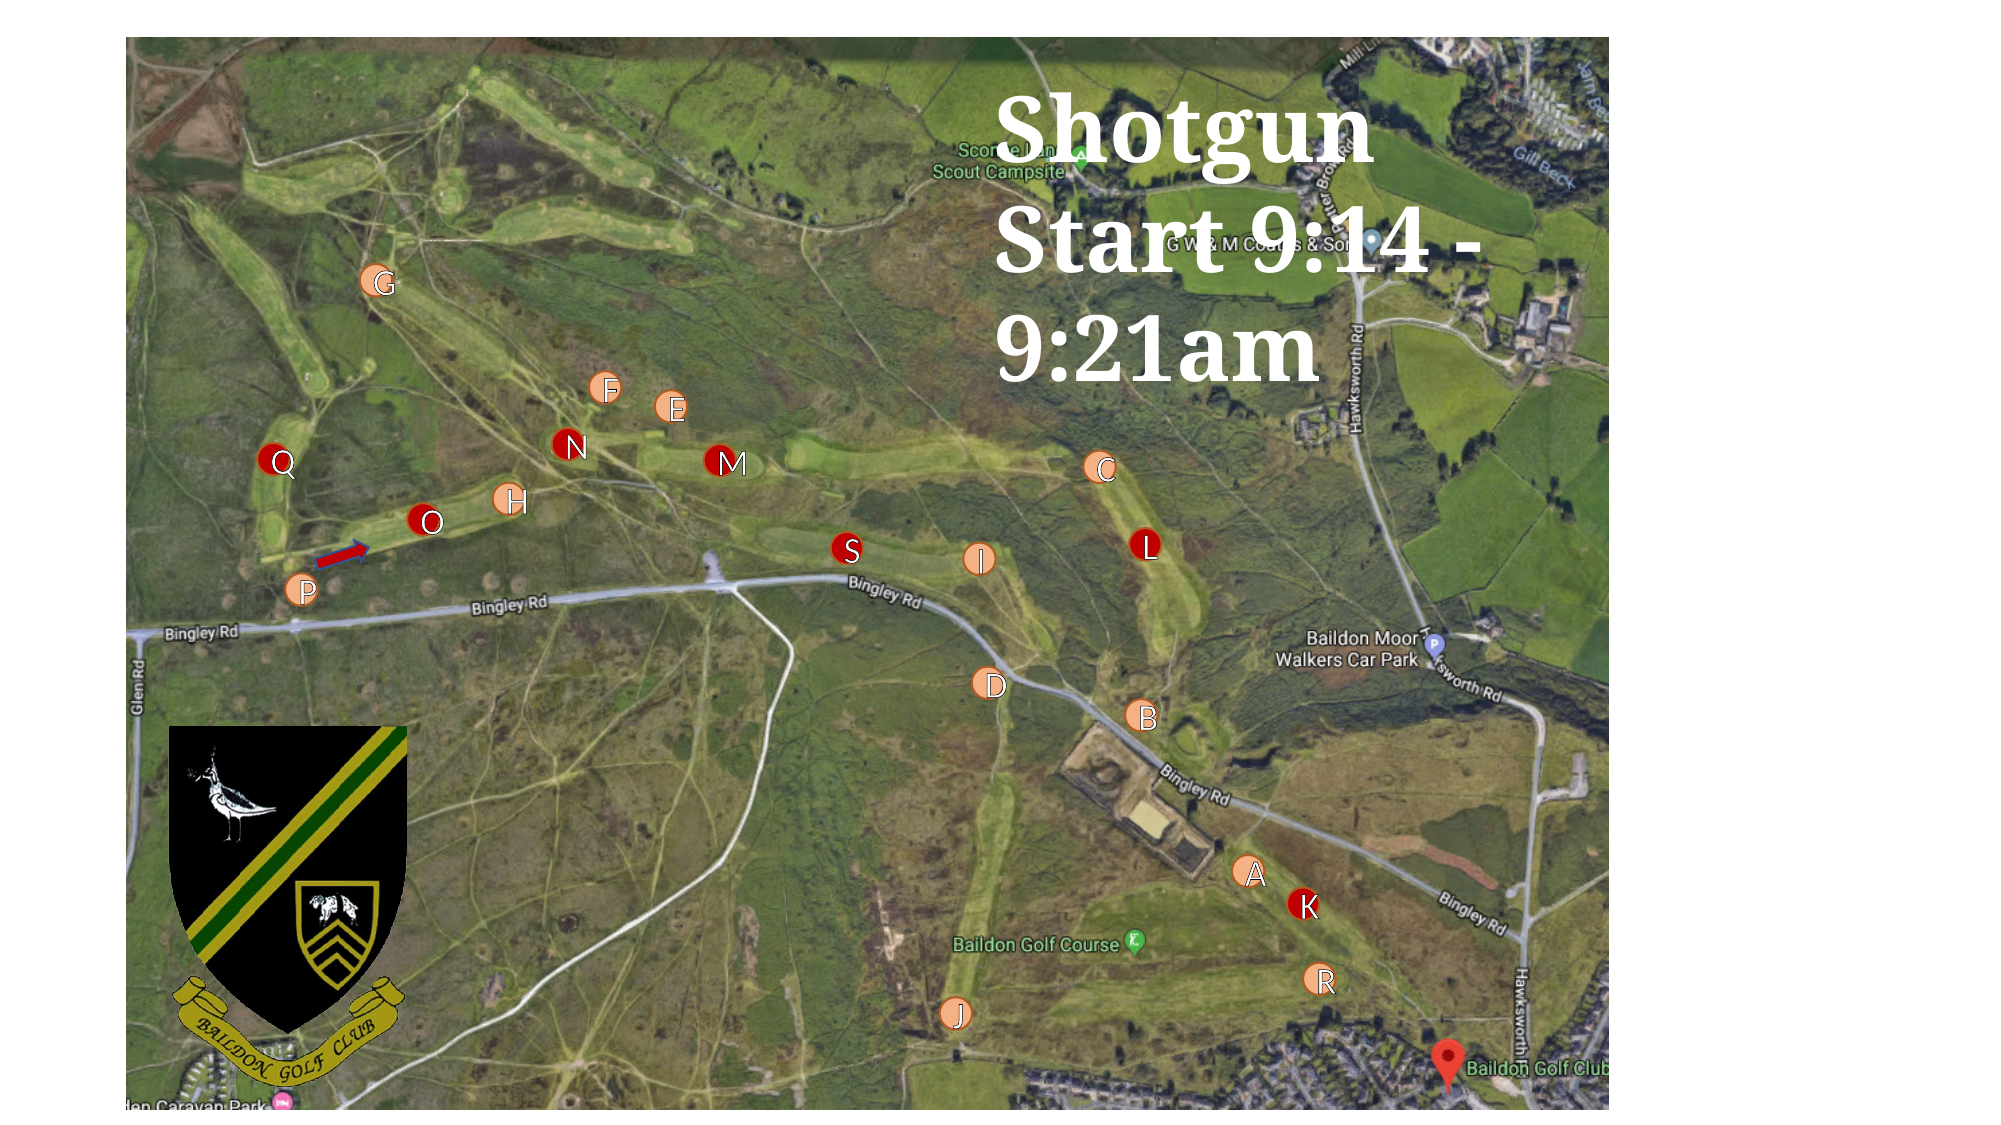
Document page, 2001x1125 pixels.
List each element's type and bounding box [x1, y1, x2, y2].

picture [167, 724, 407, 1088]
list [126, 37, 1609, 1110]
